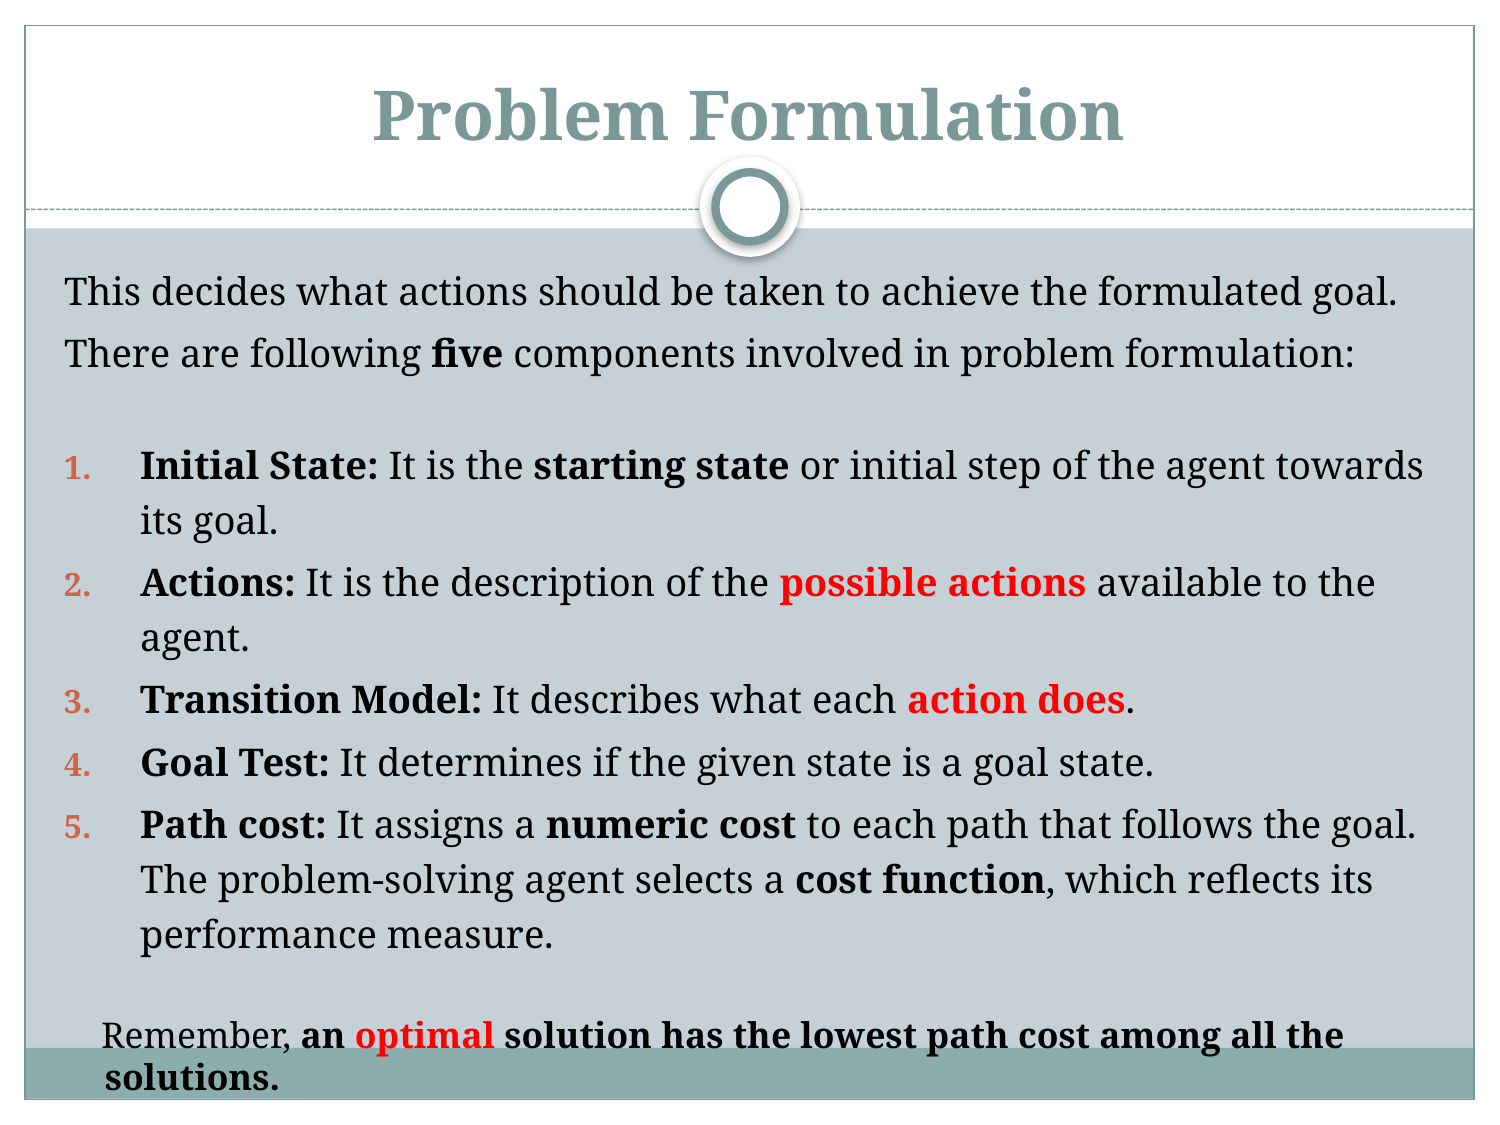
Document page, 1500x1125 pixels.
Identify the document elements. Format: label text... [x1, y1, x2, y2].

title Problem Formulation [49, 37, 1450, 162]
list This decides what actions should be taken to achieve the formulated goal. There are following five components involved in problem formulation: Initial State: It is the starting state or initial step of the agent towards its goal. Actions: It is the description of the possible actions available to the agent. Transition Model: It describes what each action does. Goal Test: It determines if the given state is a goal state. Path cost: It assigns a numeric cost to each path that follows the goal. The problem-solving agent selects a cost function, which reflects its performance measure. Remember, an optimal solution has the lowest path cost among all the solutions. [49, 250, 1445, 1125]
